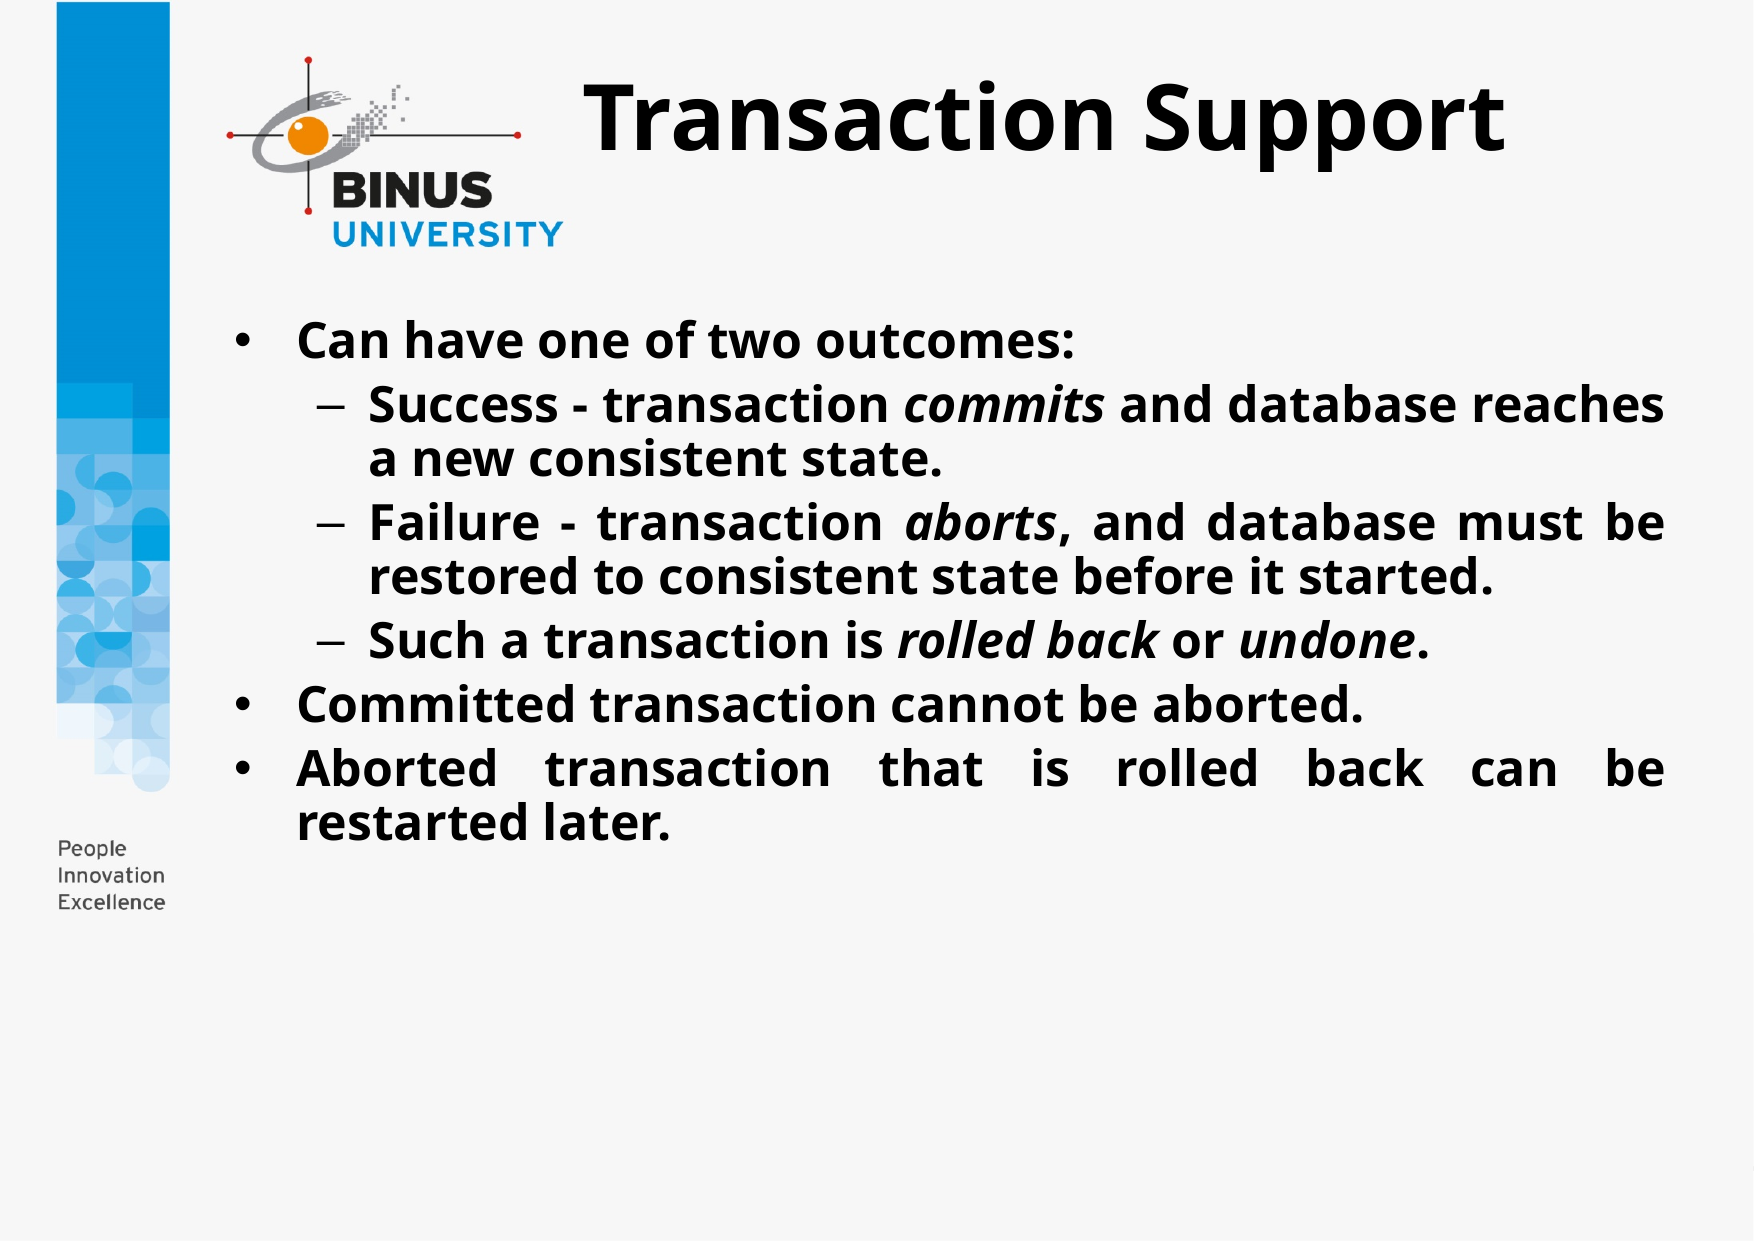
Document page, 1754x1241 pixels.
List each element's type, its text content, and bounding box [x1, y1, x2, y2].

title Transaction Support [566, 63, 1754, 164]
list Can have one of two outcomes: Success - transaction commits and database reaches a new consistent state. Failure - transaction aborts, and database must be restored to consistent state before it started. Such a transaction is rolled back or undone. Committed transaction cannot be aborted. Aborted transaction that is rolled back can be restarted later. [218, 307, 1682, 1055]
picture [0, 0, 1754, 933]
